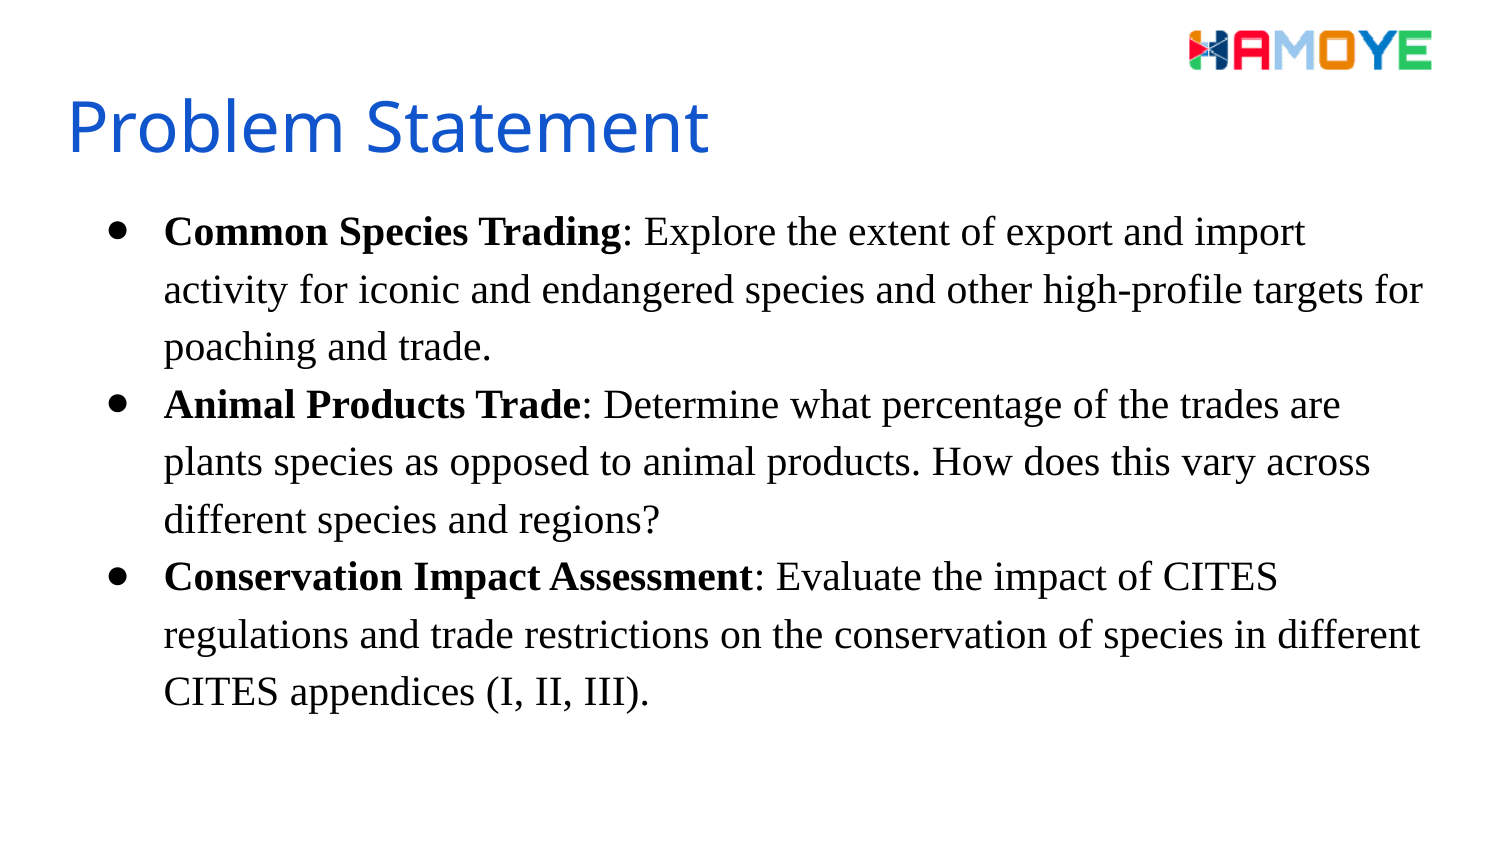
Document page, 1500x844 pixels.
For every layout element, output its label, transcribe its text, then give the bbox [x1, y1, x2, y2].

text_box Common Species Trading: Explore the extent of export and import activity for iconic and endangered species and other high-profile targets for poaching and trade. Animal Products Trade: Determine what percentage of the trades are plants species as opposed to animal products. How does this vary across different species and regions? Conservation Impact Assessment: Evaluate the impact of CITES regulations and trade restrictions on the conservation of species in different CITES appendices (I, II, III). [73, 181, 1449, 804]
title Problem Statement [51, 83, 1449, 182]
picture [1171, 19, 1450, 84]
